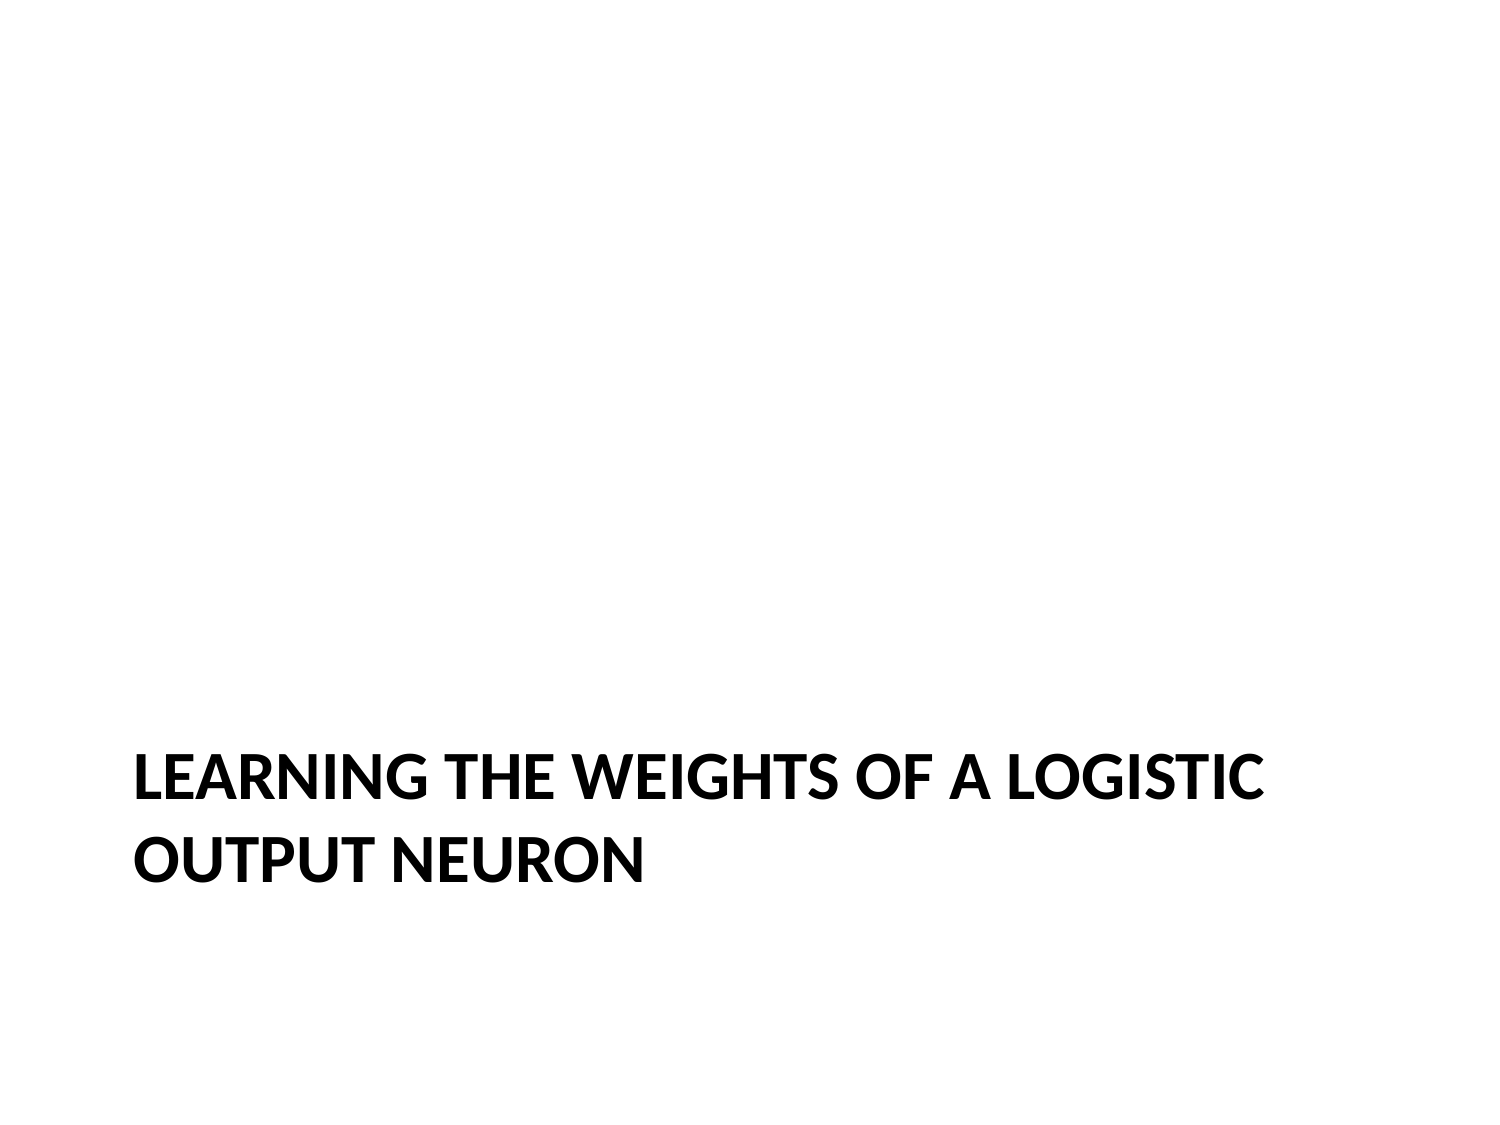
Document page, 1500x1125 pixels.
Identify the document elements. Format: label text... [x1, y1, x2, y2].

title Learning the weights of a logistic output neuron [118, 722, 1394, 947]
